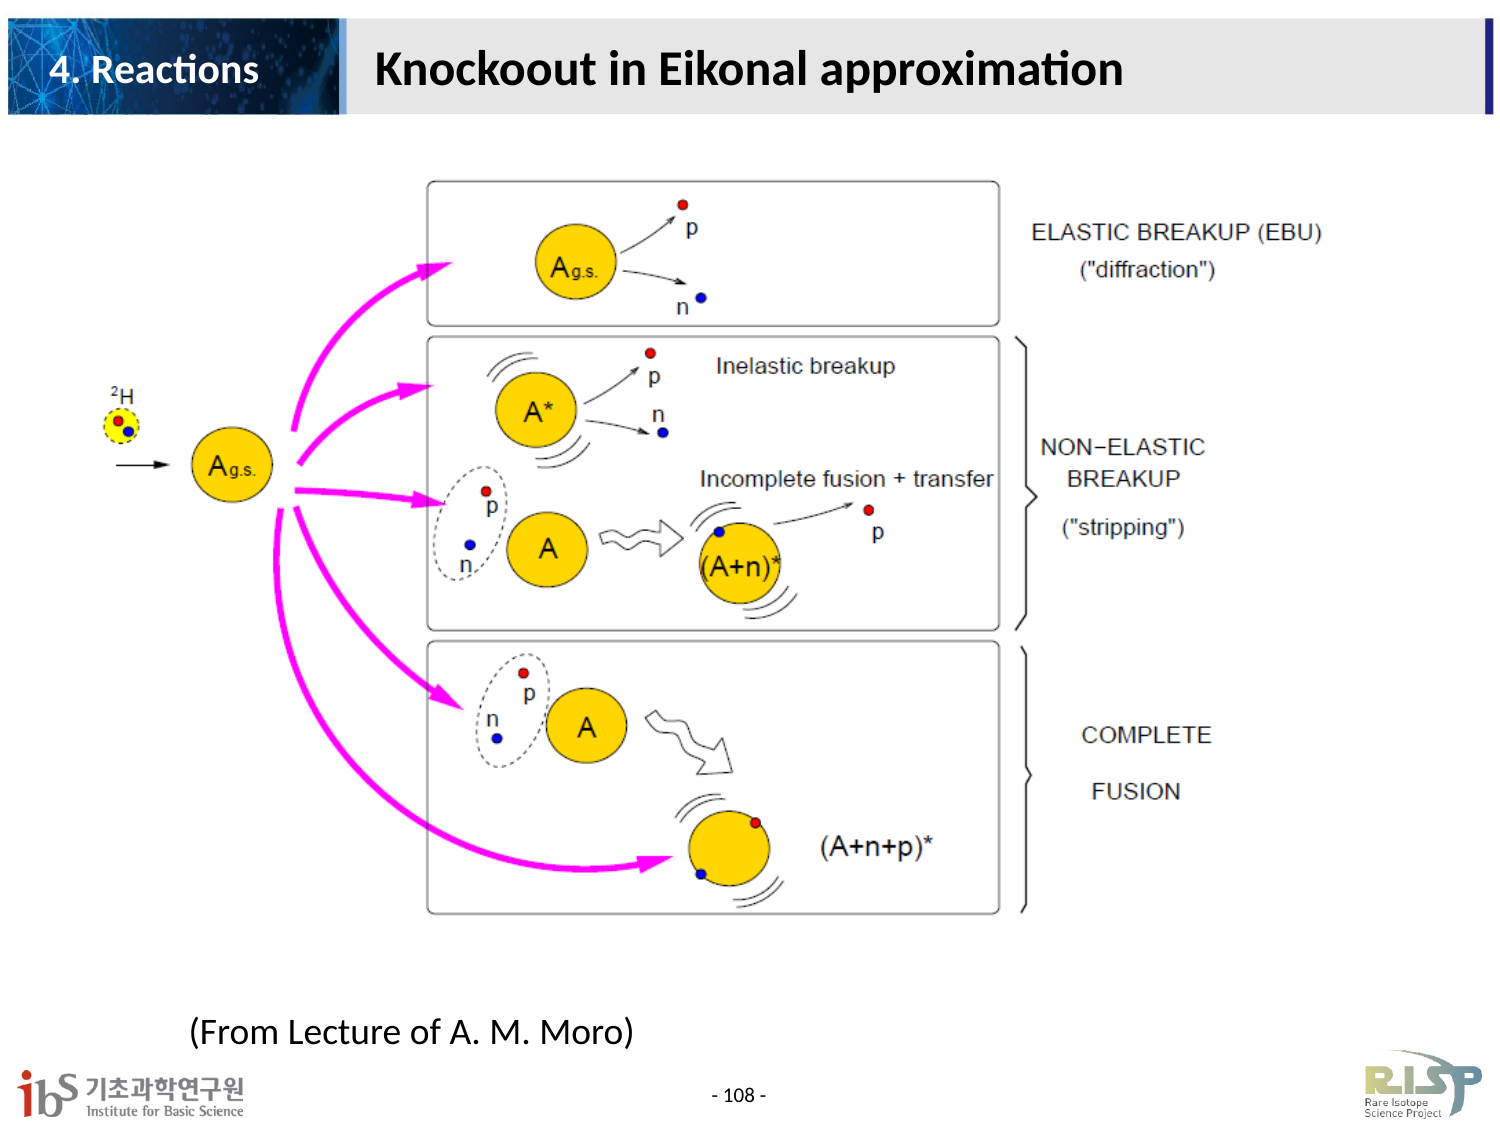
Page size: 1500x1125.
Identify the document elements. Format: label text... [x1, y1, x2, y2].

picture [57, 137, 1341, 954]
picture [2, 10, 1500, 130]
text_box (From Lecture of A. M. Moro) [173, 999, 651, 1060]
picture [1364, 1049, 1482, 1119]
picture [17, 1070, 243, 1117]
